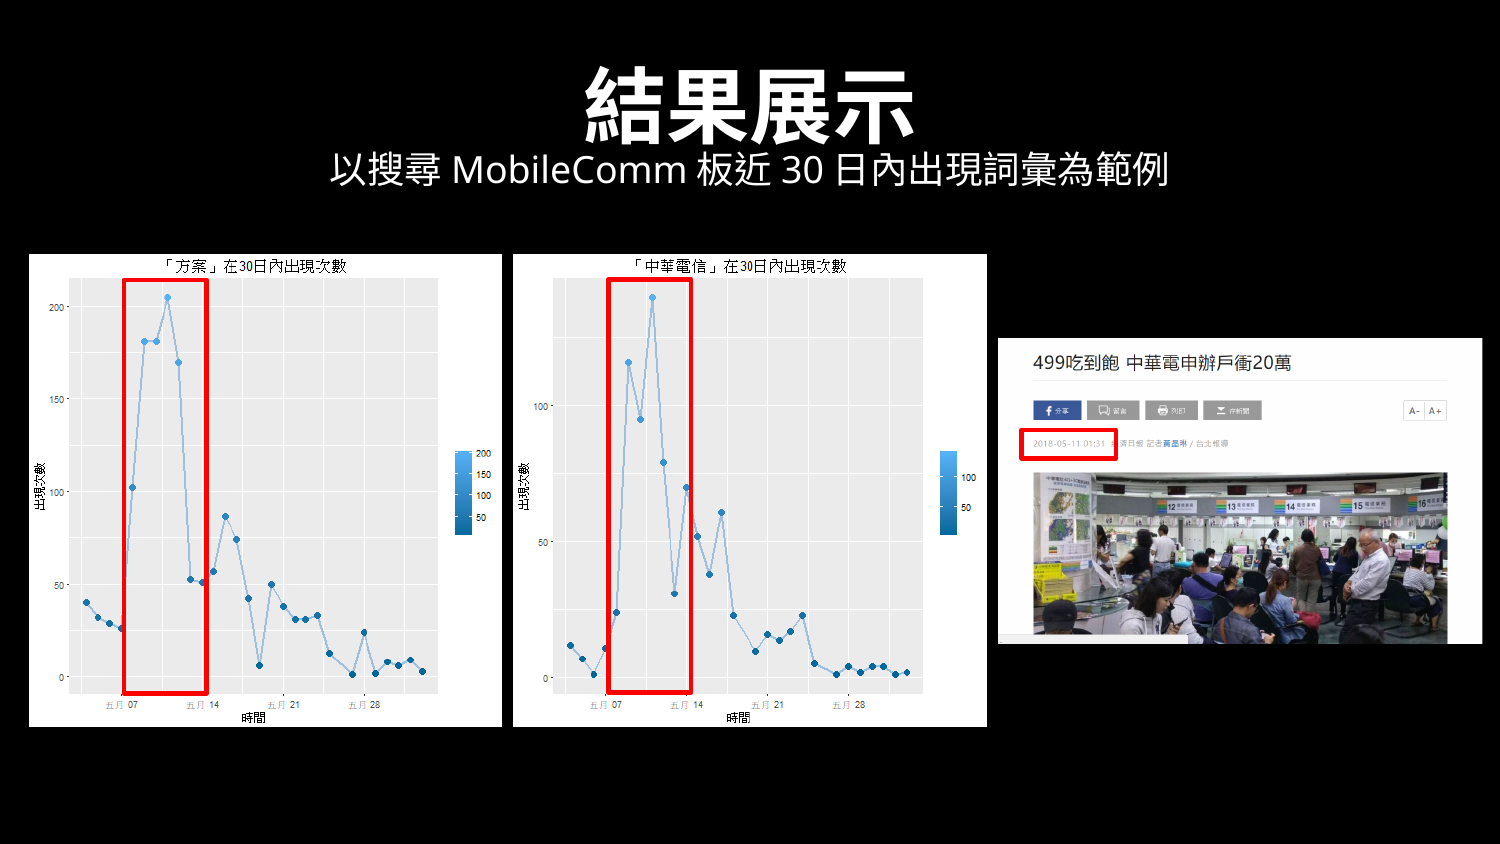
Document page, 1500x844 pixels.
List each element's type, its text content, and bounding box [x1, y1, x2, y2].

text_box 以搜尋MobileComm板近30日內出現詞彙為範例 [306, 138, 1193, 199]
picture [997, 337, 1483, 644]
text_box 結果展示 [436, 46, 1063, 138]
picture [29, 254, 503, 728]
picture [513, 254, 987, 728]
